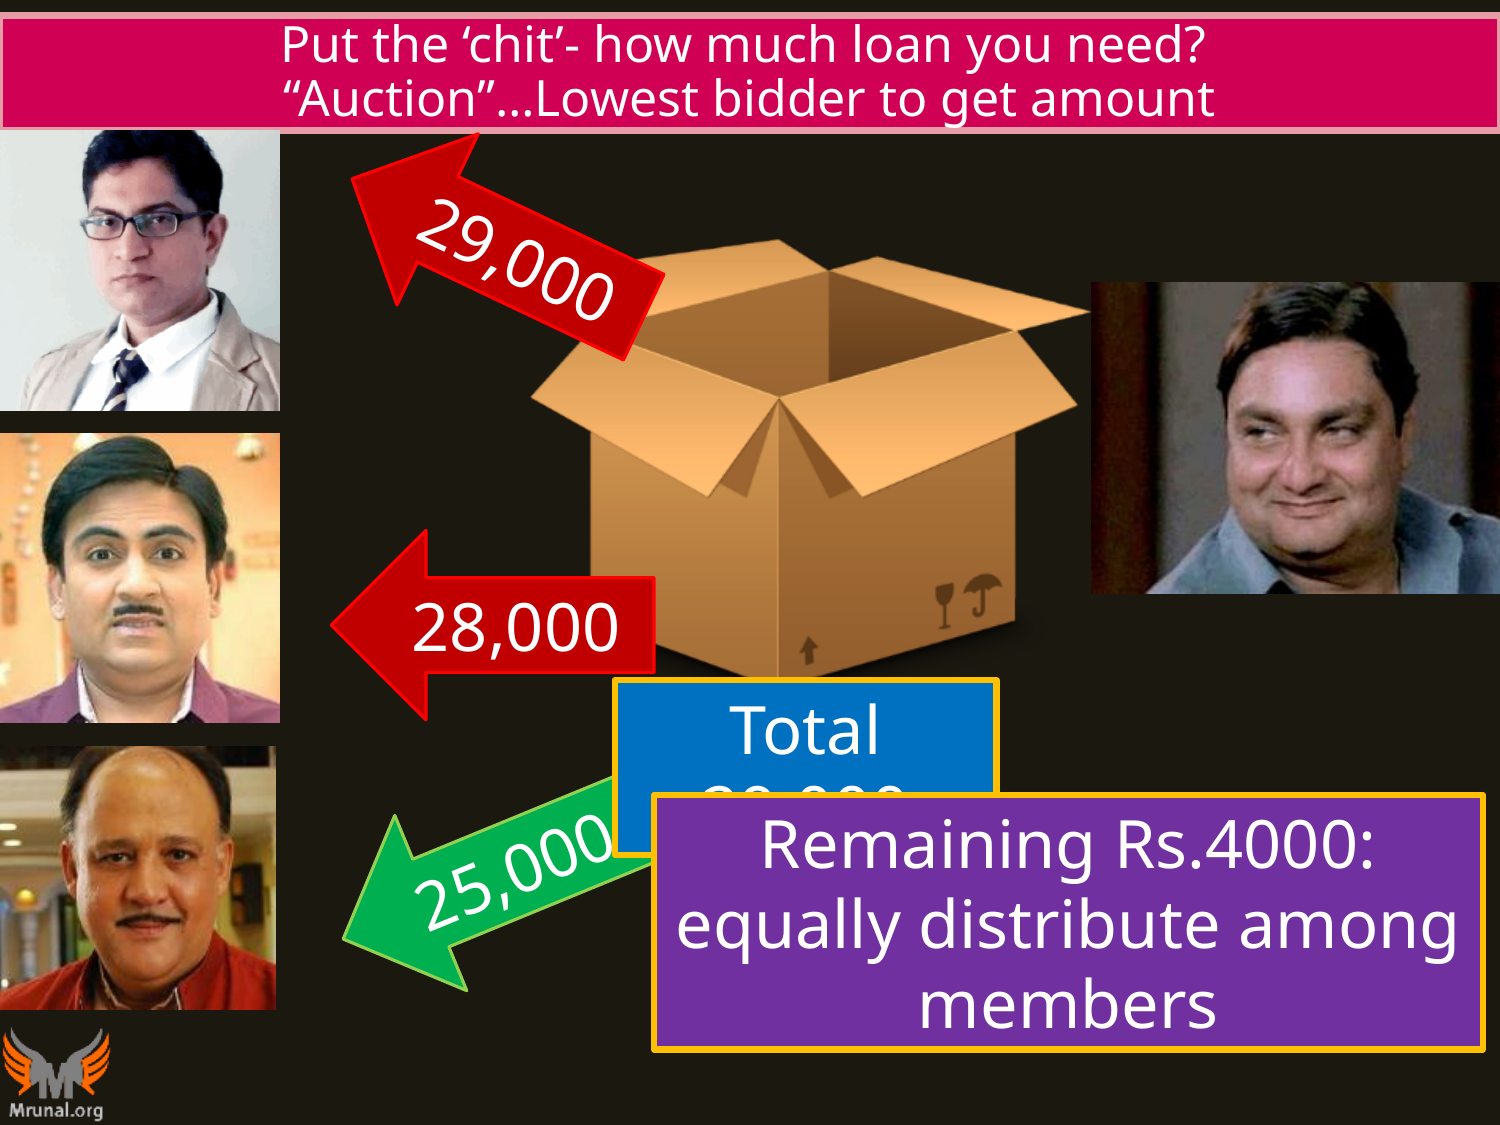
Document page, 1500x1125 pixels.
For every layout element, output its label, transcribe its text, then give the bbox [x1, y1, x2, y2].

text_box Total 29,000 [614, 763, 997, 855]
picture [529, 200, 1500, 763]
picture [0, 433, 280, 723]
picture [0, 1024, 114, 1125]
text_box 29,000 [352, 133, 529, 316]
text_box 25,000 [343, 776, 654, 991]
picture [0, 746, 276, 1010]
text_box Remaining Rs.4000: equally distribute among members [654, 795, 1483, 1050]
title Put the ‘chit’- how much loan you need? “Auction”…Lowest bidder to get amount [0, 12, 1500, 134]
picture [0, 130, 280, 411]
text_box 28,000 [331, 530, 529, 720]
